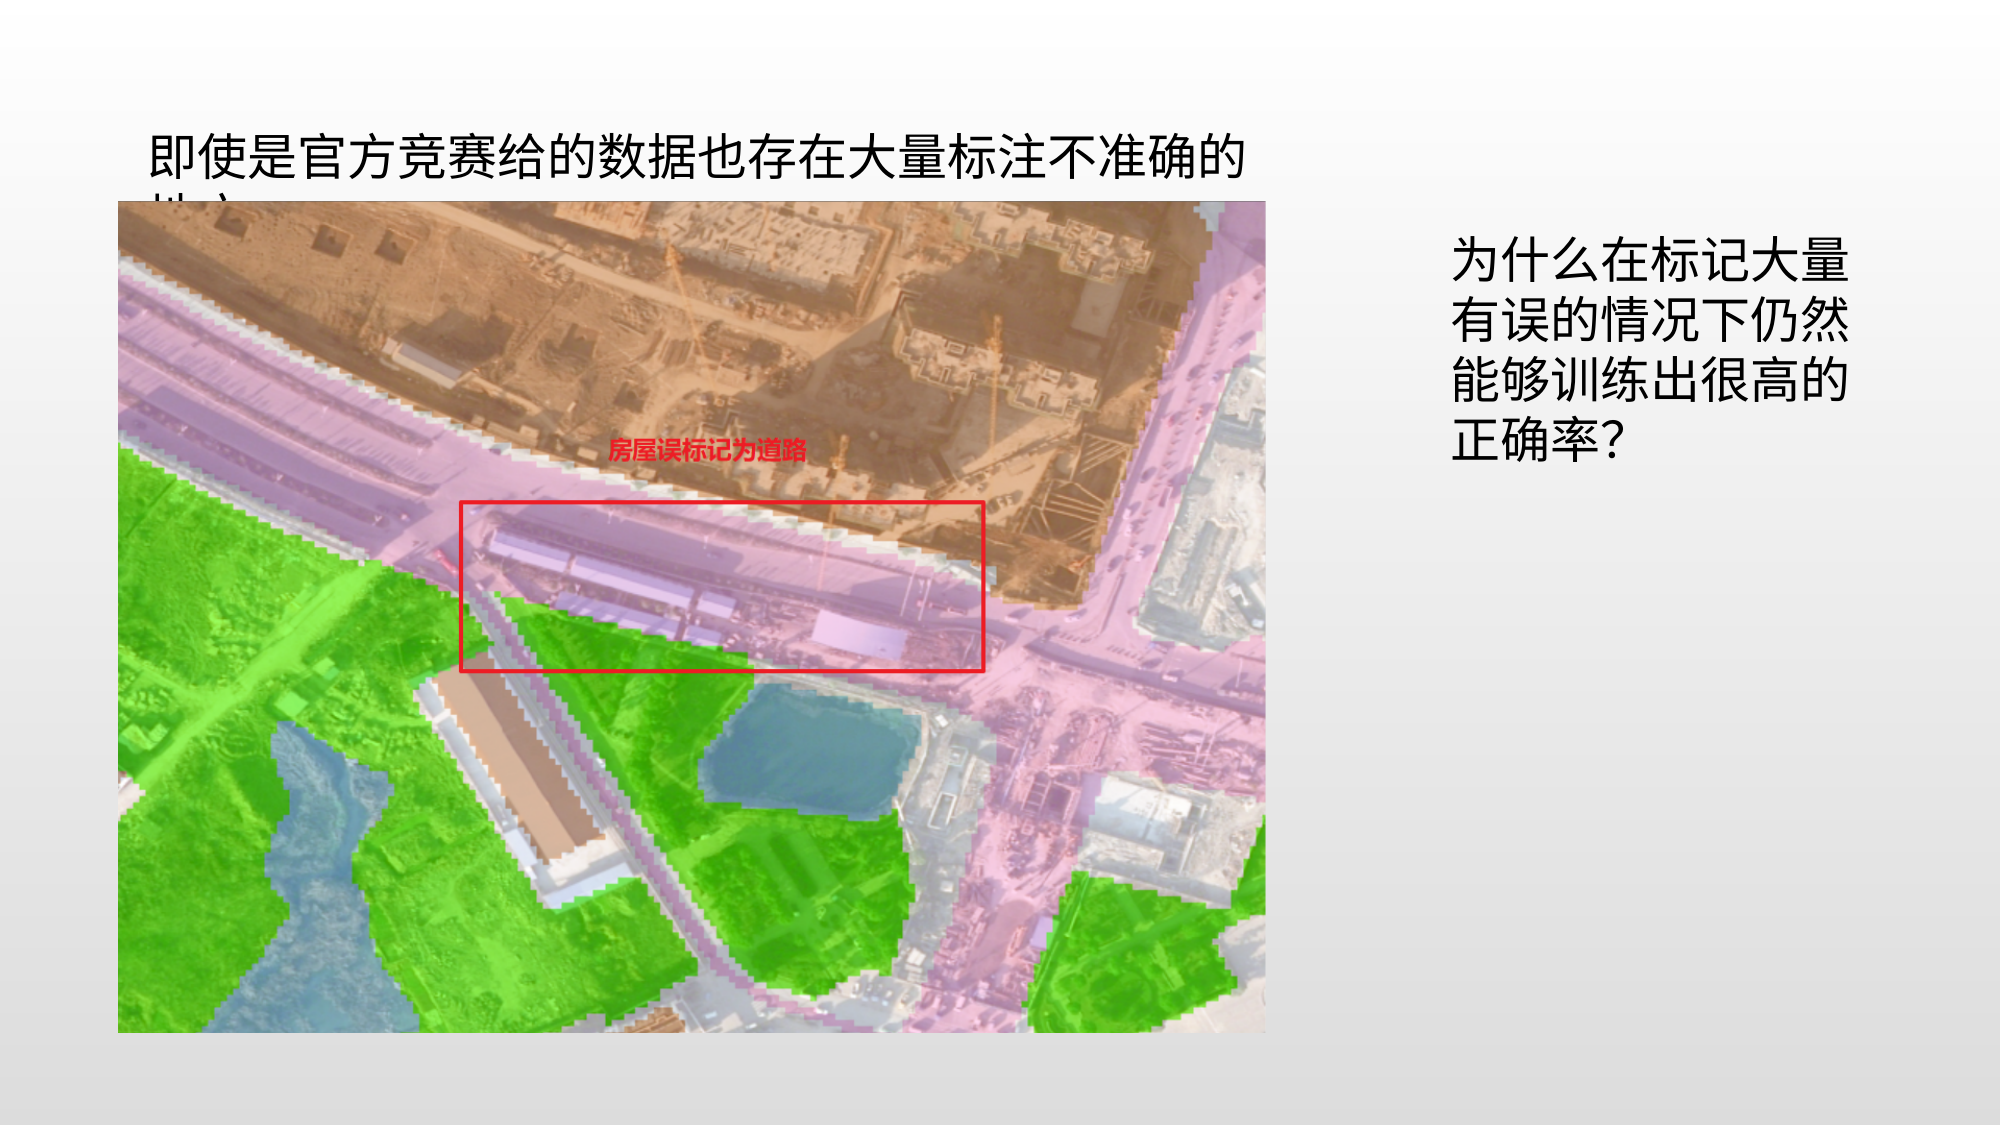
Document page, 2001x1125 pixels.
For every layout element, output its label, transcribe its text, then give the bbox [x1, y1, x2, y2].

picture [118, 201, 1266, 1033]
text_box 为什么在标记大量有误的情况下仍然能够训练出很高的正确率？ [1435, 220, 1896, 476]
text_box 即使是官方竞赛给的数据也存在大量标注不准确的地方 [132, 118, 1281, 254]
